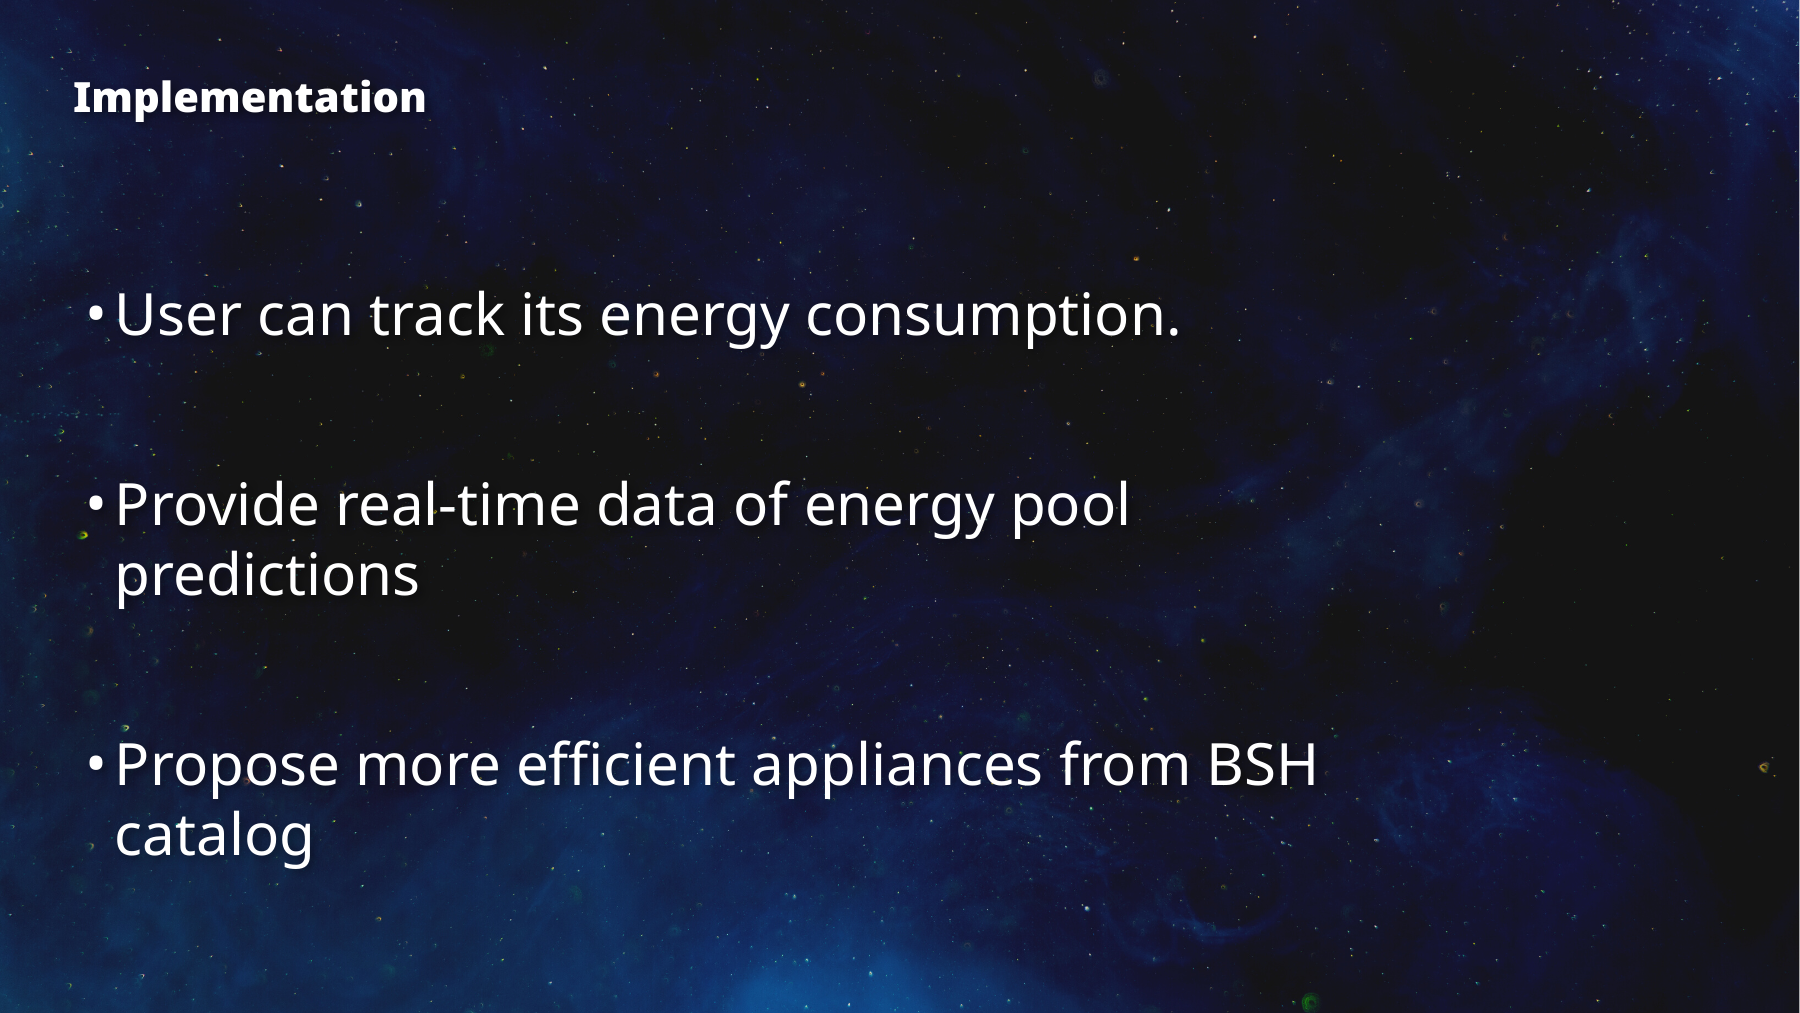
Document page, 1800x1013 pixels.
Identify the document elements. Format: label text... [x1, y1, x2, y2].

picture [0, 0, 1800, 1013]
title Implementation [70, 70, 1430, 175]
text_box User can track its energy consumption. Provide real-time data of energy pool predictions Propose more efficient appliances from BSH catalog [70, 174, 1408, 995]
